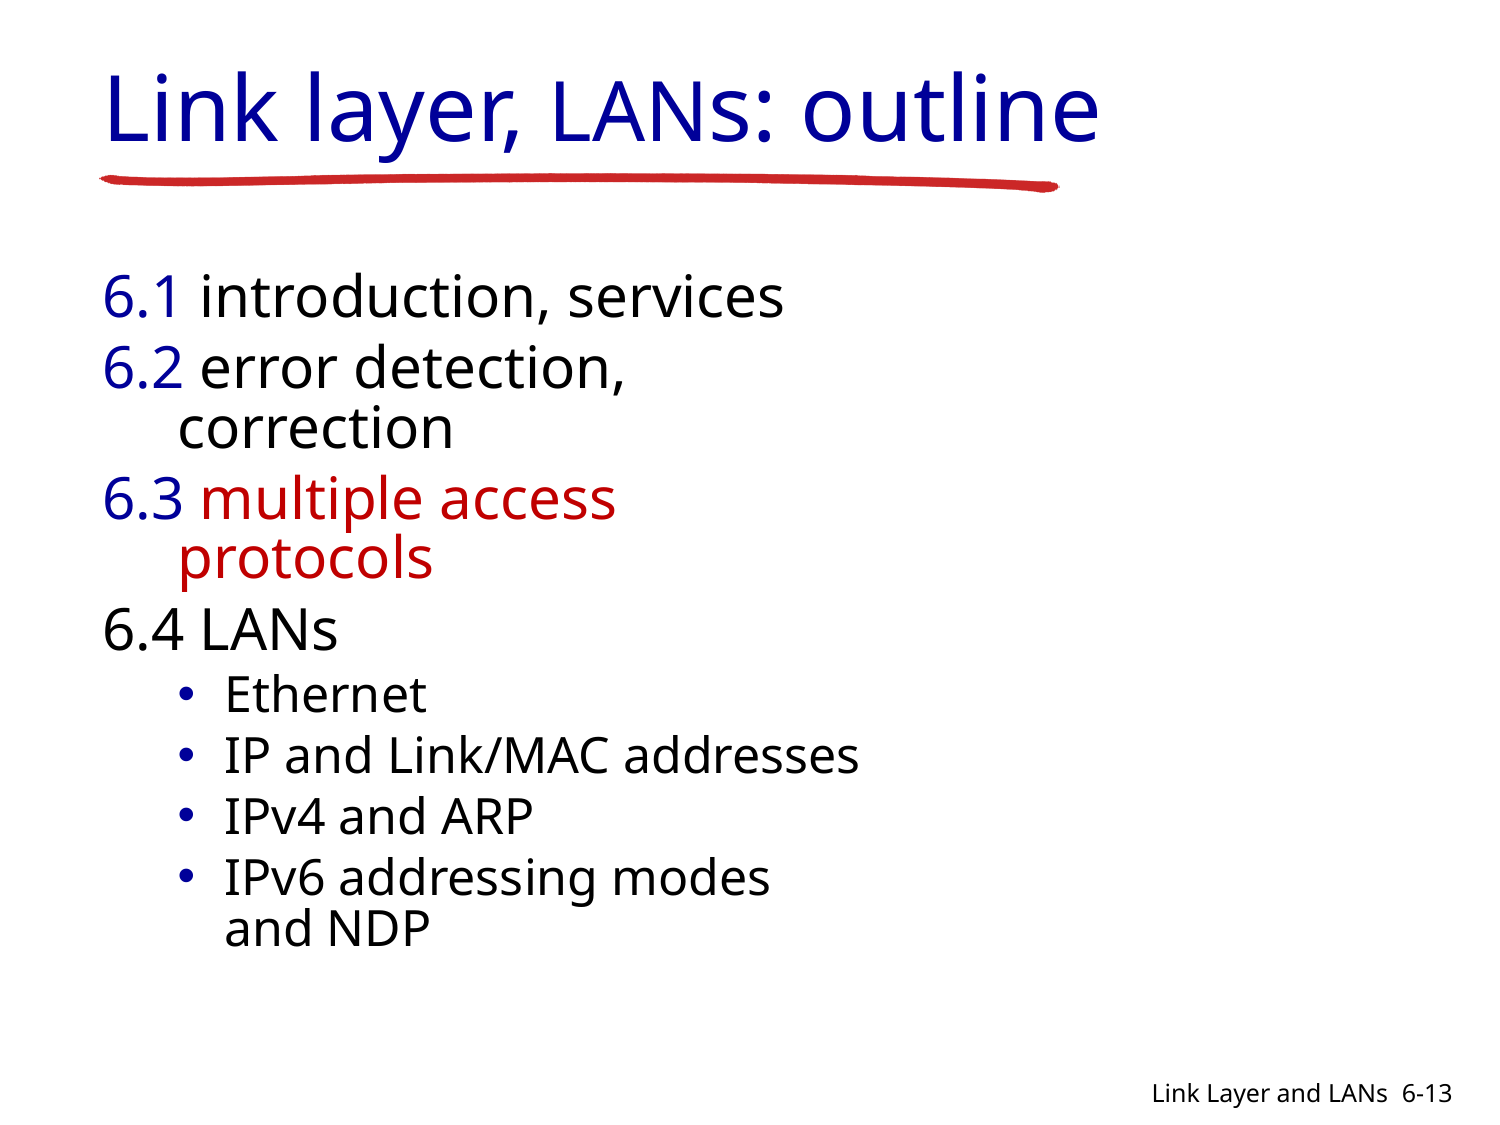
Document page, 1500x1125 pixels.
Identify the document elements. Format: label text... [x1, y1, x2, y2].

title Link layer, LANs: outline [87, 37, 1363, 173]
slide_number 6-13 [1387, 1069, 1478, 1115]
footer Link Layer and LANs [1045, 1069, 1404, 1110]
list 6.1 introduction, services 6.2 error detection, correction 6.3 multiple access protocols 6.4 LANs Ethernet IP and Link/MAC addresses IPv4 and ARP IPv6 addressing modes and NDP [87, 262, 890, 1025]
picture [94, 168, 1071, 198]
